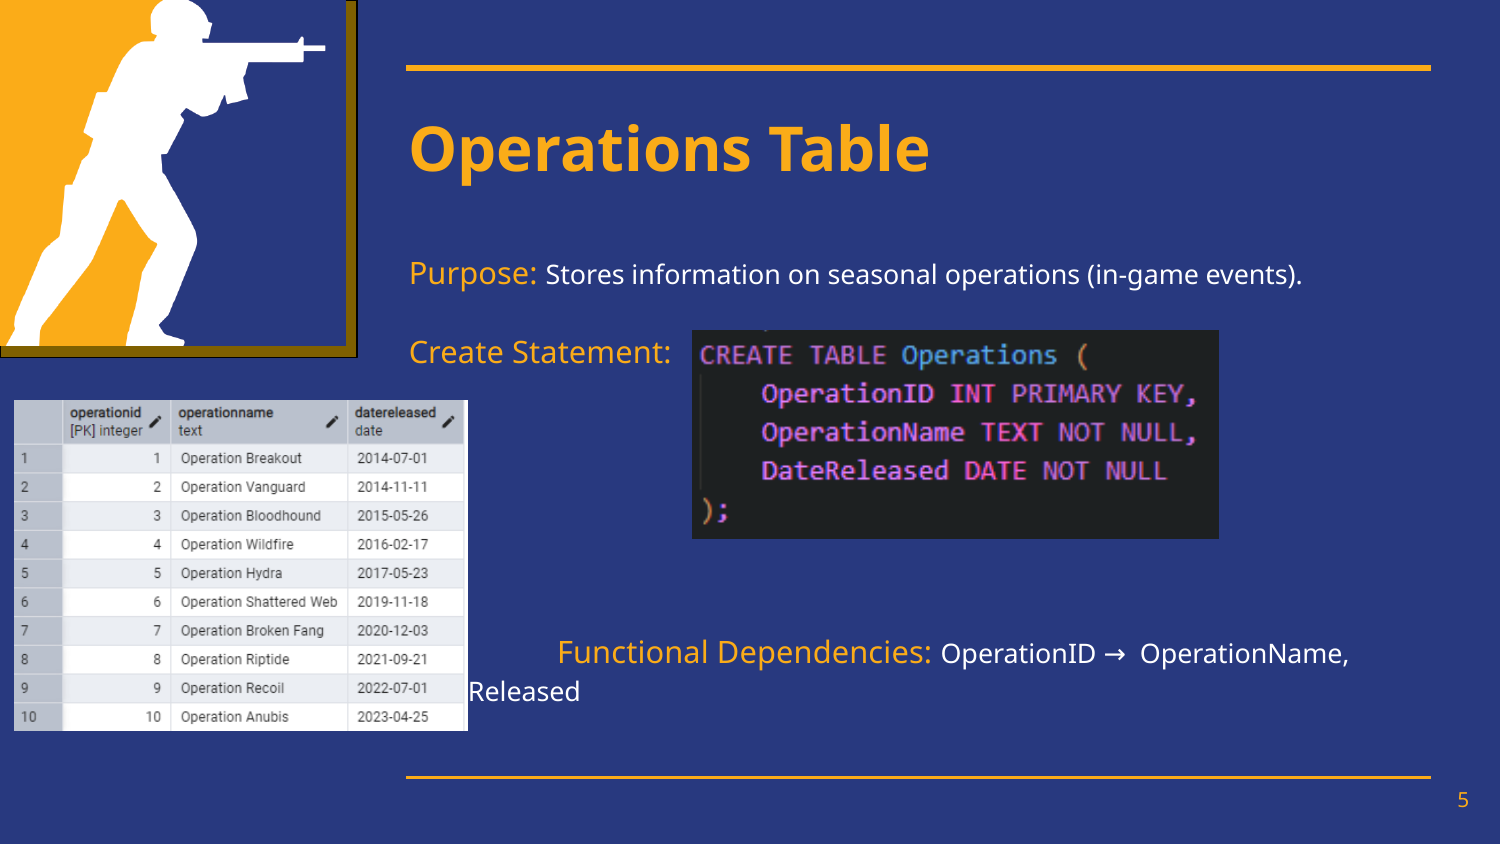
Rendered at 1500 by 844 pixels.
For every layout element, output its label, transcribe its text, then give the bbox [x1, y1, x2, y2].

title Operations Table [393, 94, 1431, 199]
picture [0, 0, 346, 346]
picture [14, 400, 468, 732]
slide_number ‹#› [1394, 769, 1484, 834]
picture [691, 330, 1219, 540]
list Purpose: Stores information on seasonal operations (in-game events). Create Statement: Functional Dependencies: OperationID → OperationName, DateReleased [393, 232, 1431, 726]
